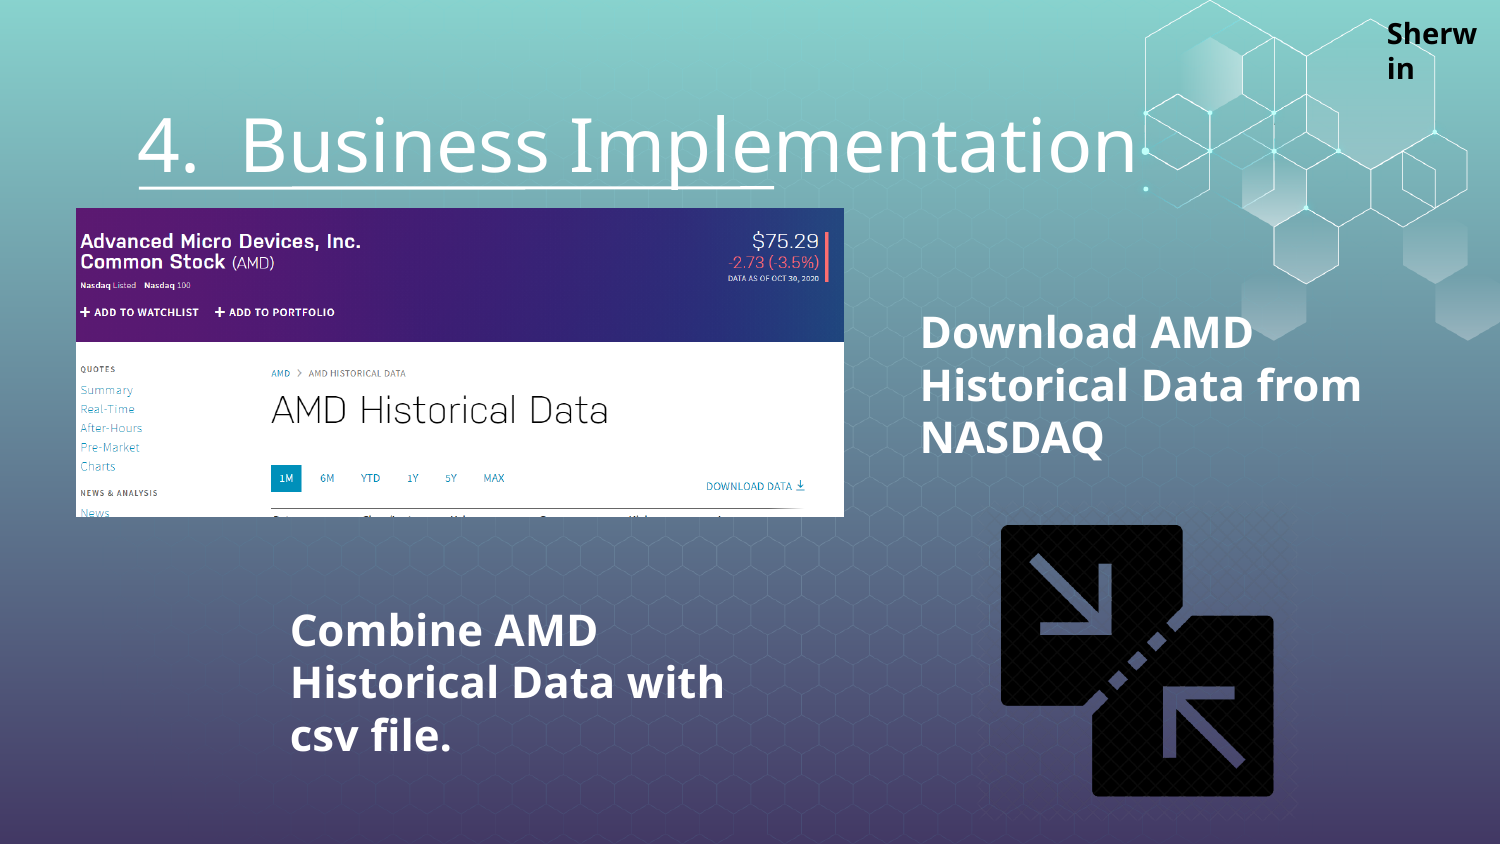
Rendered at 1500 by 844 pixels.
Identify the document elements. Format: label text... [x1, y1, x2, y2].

text_box Combine AMD Historical Data with csv file. [274, 587, 812, 734]
title 4. Business Implementation [122, 82, 1500, 193]
text_box Sherwin [1371, 0, 1500, 68]
text_box Download AMD Historical Data from NASDAQ [904, 289, 1425, 436]
picture [75, 0, 1500, 844]
